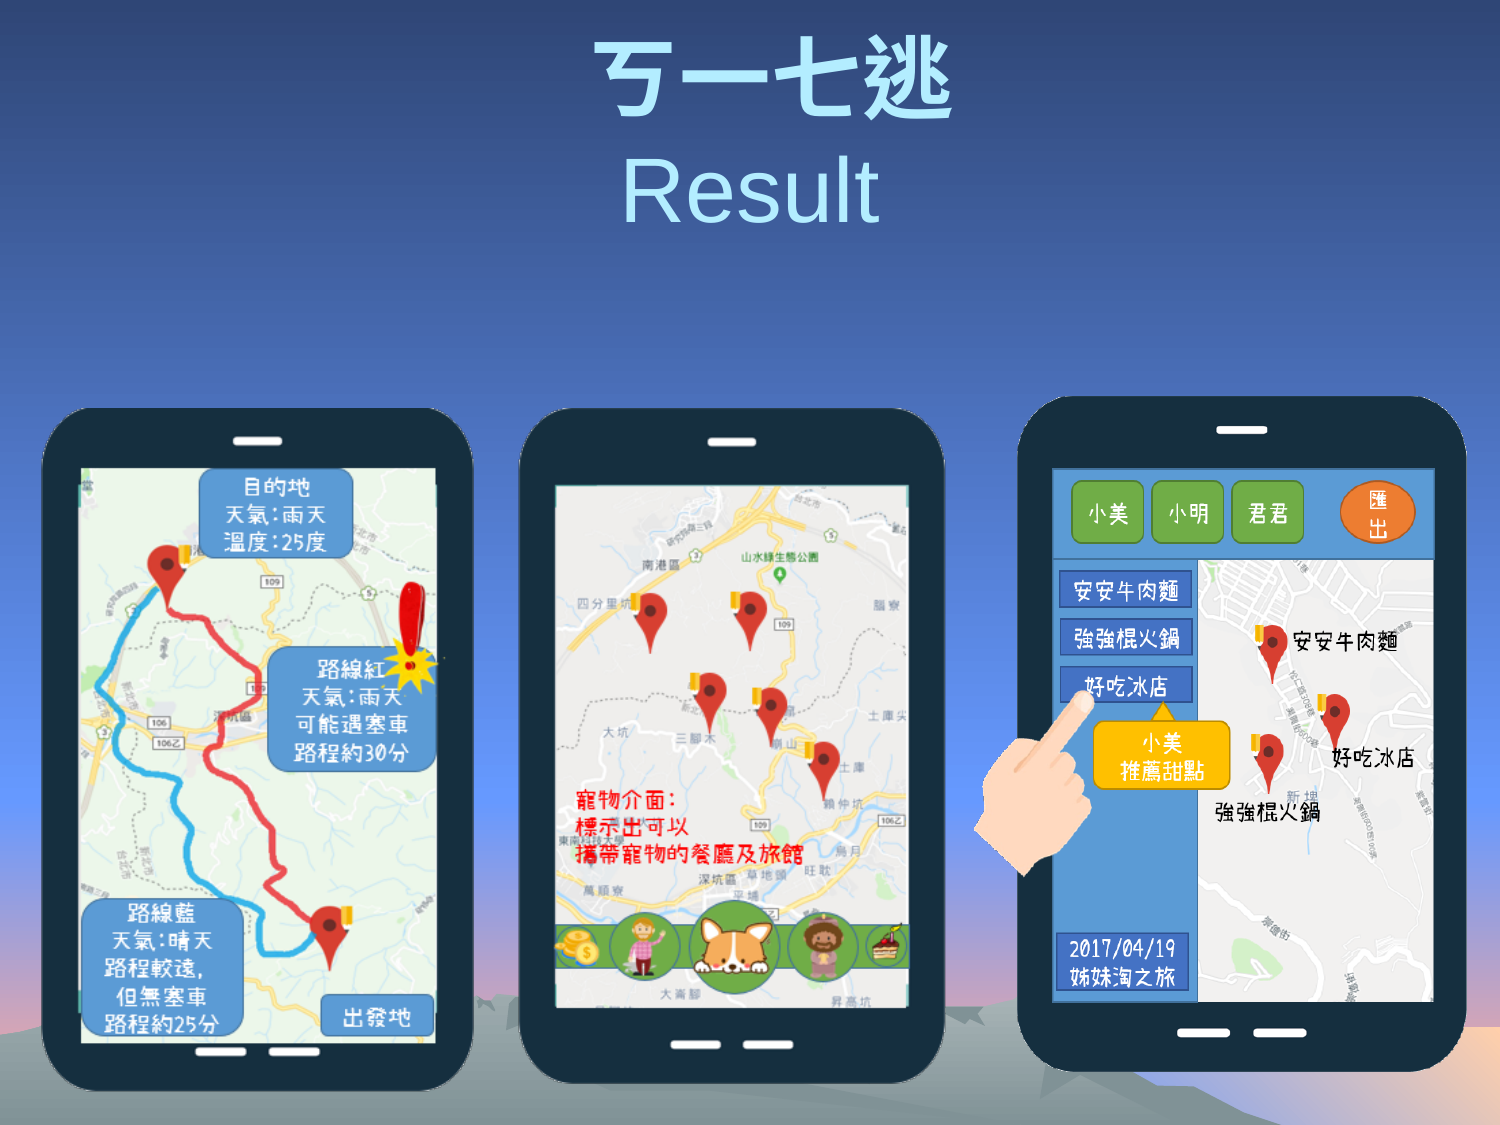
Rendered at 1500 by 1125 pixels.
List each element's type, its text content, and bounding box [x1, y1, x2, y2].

title ㄎ一七逃 Result [75, 37, 1425, 225]
picture [20, 385, 1484, 1101]
